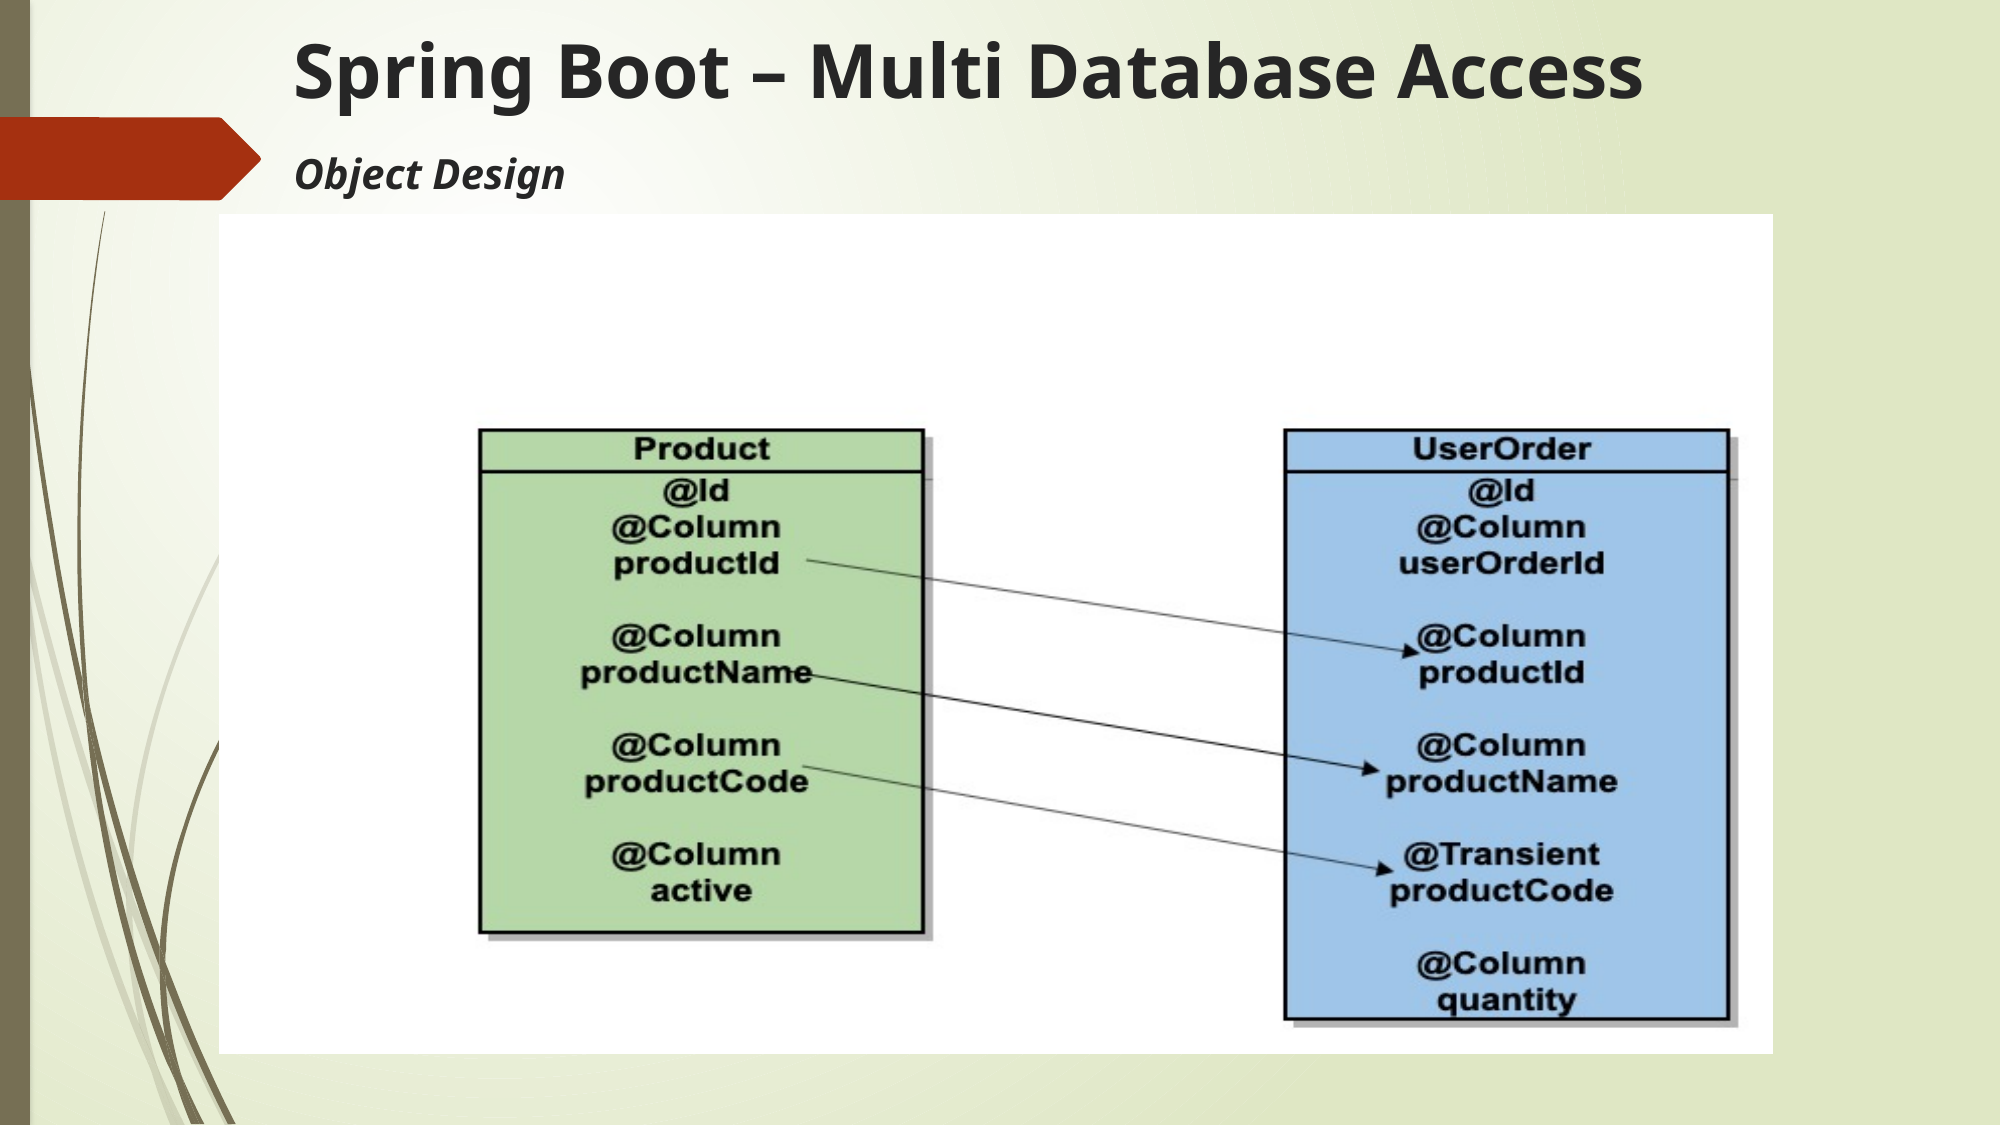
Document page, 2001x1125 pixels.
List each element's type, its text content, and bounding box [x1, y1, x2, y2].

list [219, 213, 1774, 1054]
text_box Object Design [278, 140, 1741, 213]
title Spring Boot – Multi Database Access [278, 16, 1741, 140]
